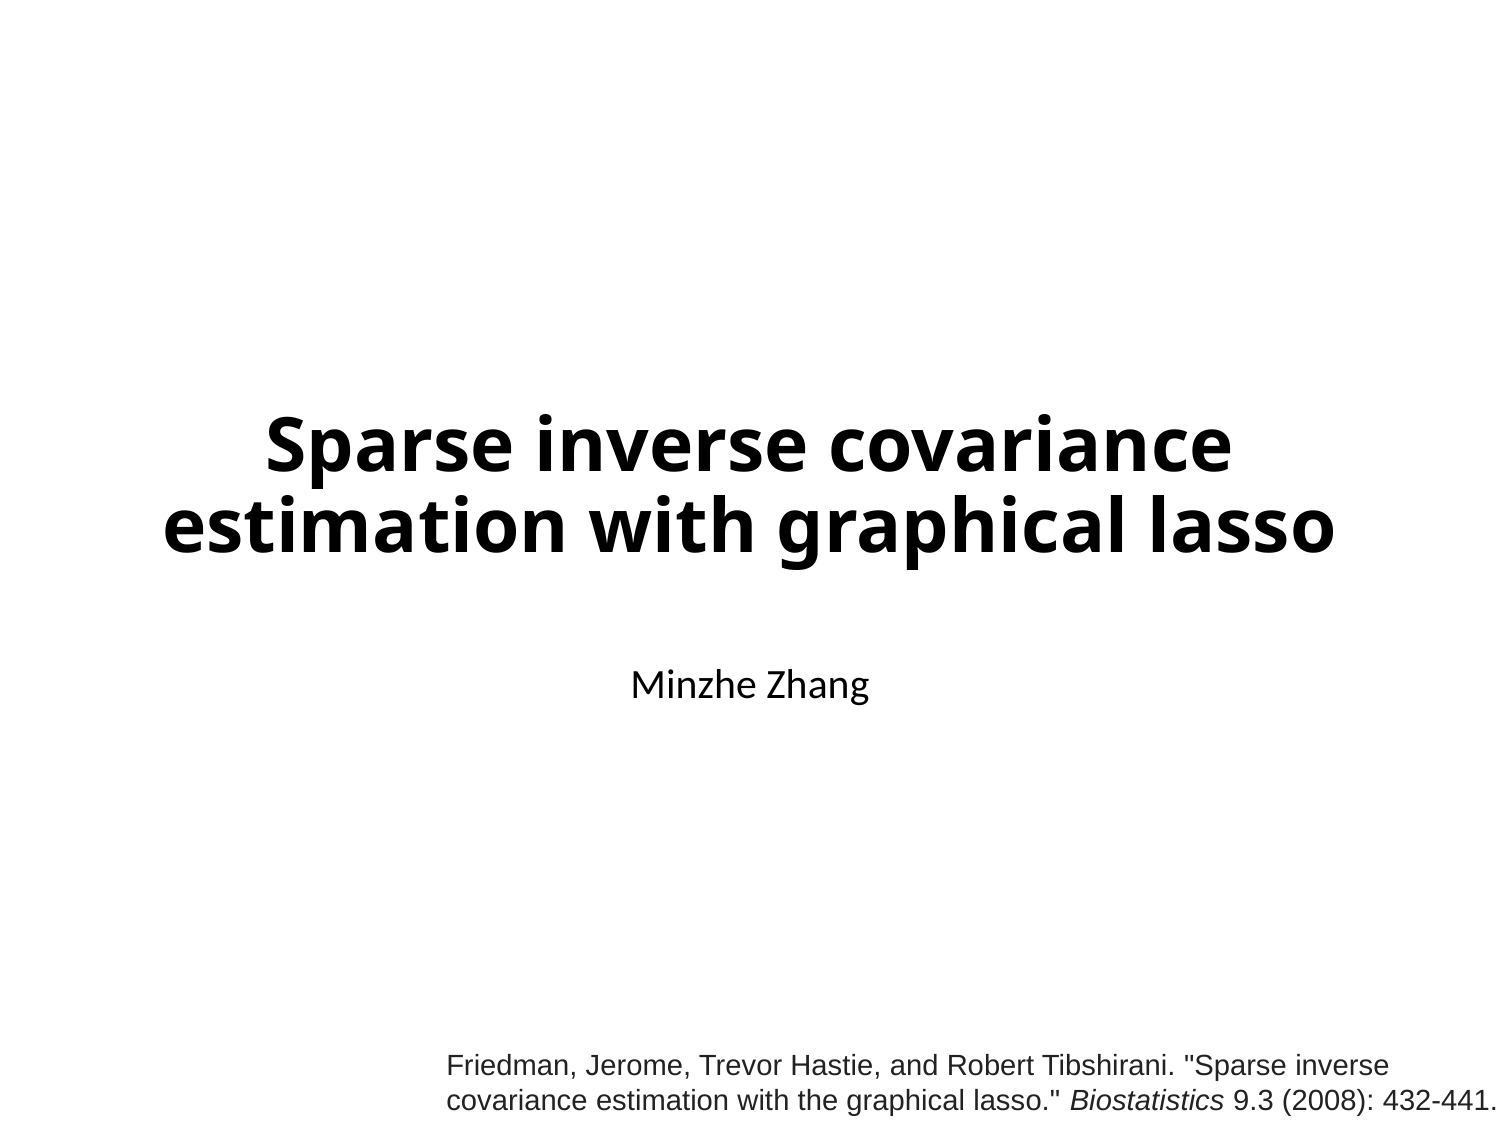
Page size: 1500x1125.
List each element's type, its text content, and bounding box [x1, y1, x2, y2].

text_box Friedman, Jerome, Trevor Hastie, and Robert Tibshirani. "Sparse inverse covariance estimation with the graphical lasso." Biostatistics 9.3 (2008): 432-441. [431, 1039, 1500, 1124]
subtitle Minzhe Zhang [187, 655, 1313, 863]
title Sparse inverse covariance estimation with graphical lasso [112, 184, 1388, 576]
